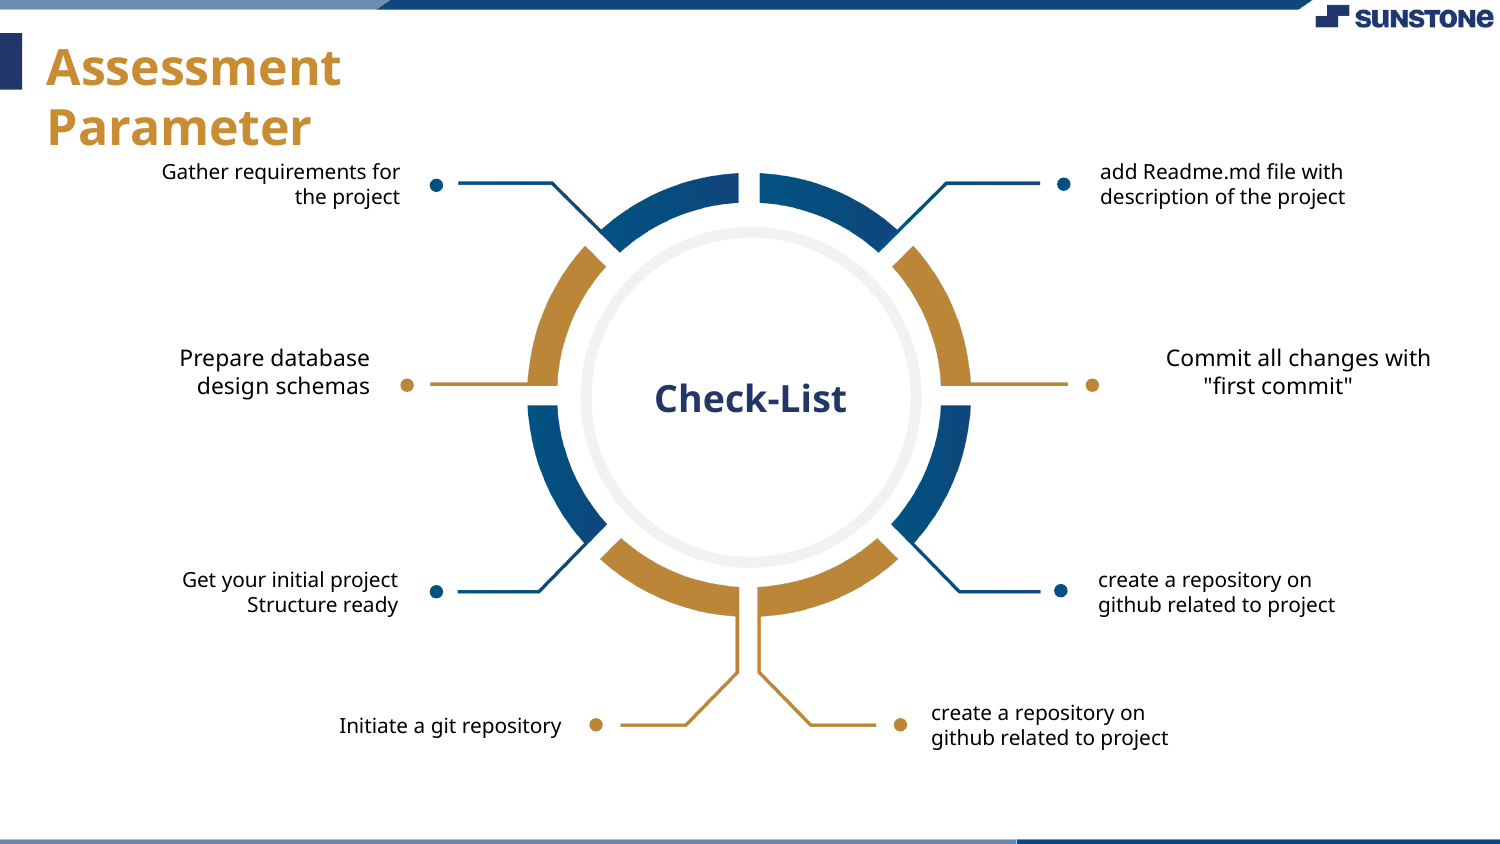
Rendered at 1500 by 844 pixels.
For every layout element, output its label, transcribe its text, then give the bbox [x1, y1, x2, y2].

list Prepare database design schemas [103, 358, 386, 412]
picture [0, 0, 1500, 844]
list create a repository on github related to project [1083, 565, 1365, 619]
list Initiate a git repository [294, 698, 577, 752]
list create a repository on github related to project [916, 698, 1198, 752]
text_box Assessment Parameter [31, 20, 545, 171]
list Commit all changes with "first commit" [1113, 358, 1500, 412]
list Check-List [610, 371, 892, 424]
list Gather requirements for the project [134, 157, 416, 211]
list add Readme.md file with description of the project [1085, 157, 1367, 211]
list Get your initial project Structure ready [131, 565, 414, 619]
